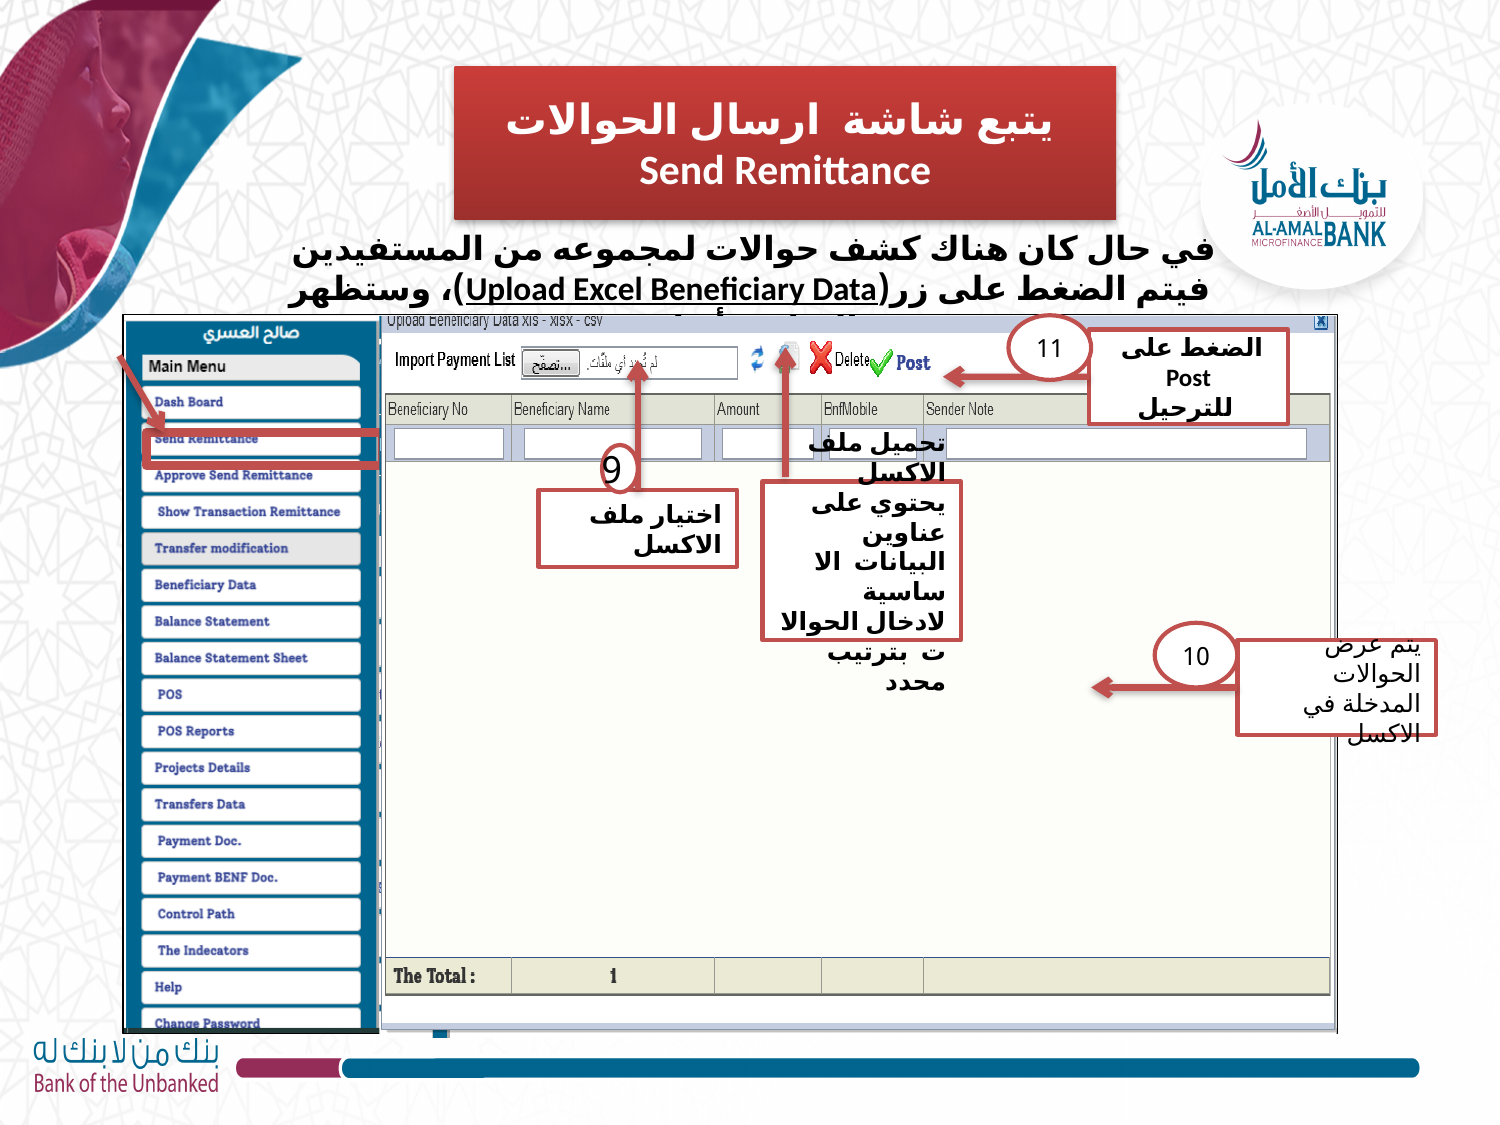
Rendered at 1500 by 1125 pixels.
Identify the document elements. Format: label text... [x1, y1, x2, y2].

text_box يتبع شاشة ارسال الحوالات Send Remittance [454, 66, 1117, 219]
text_box يتم عرض الحوالات المدخلة في الاكسل [1342, 638, 1438, 737]
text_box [118, 355, 165, 433]
text_box في حال كان هناك كشف حوالات لمجموعه من المستفيدين فيتم الضغط على زر(Upload Excel Beneficiary Data)، وستظهر الشاشة أدناه: [242, 219, 1258, 313]
picture [0, 0, 1500, 1125]
